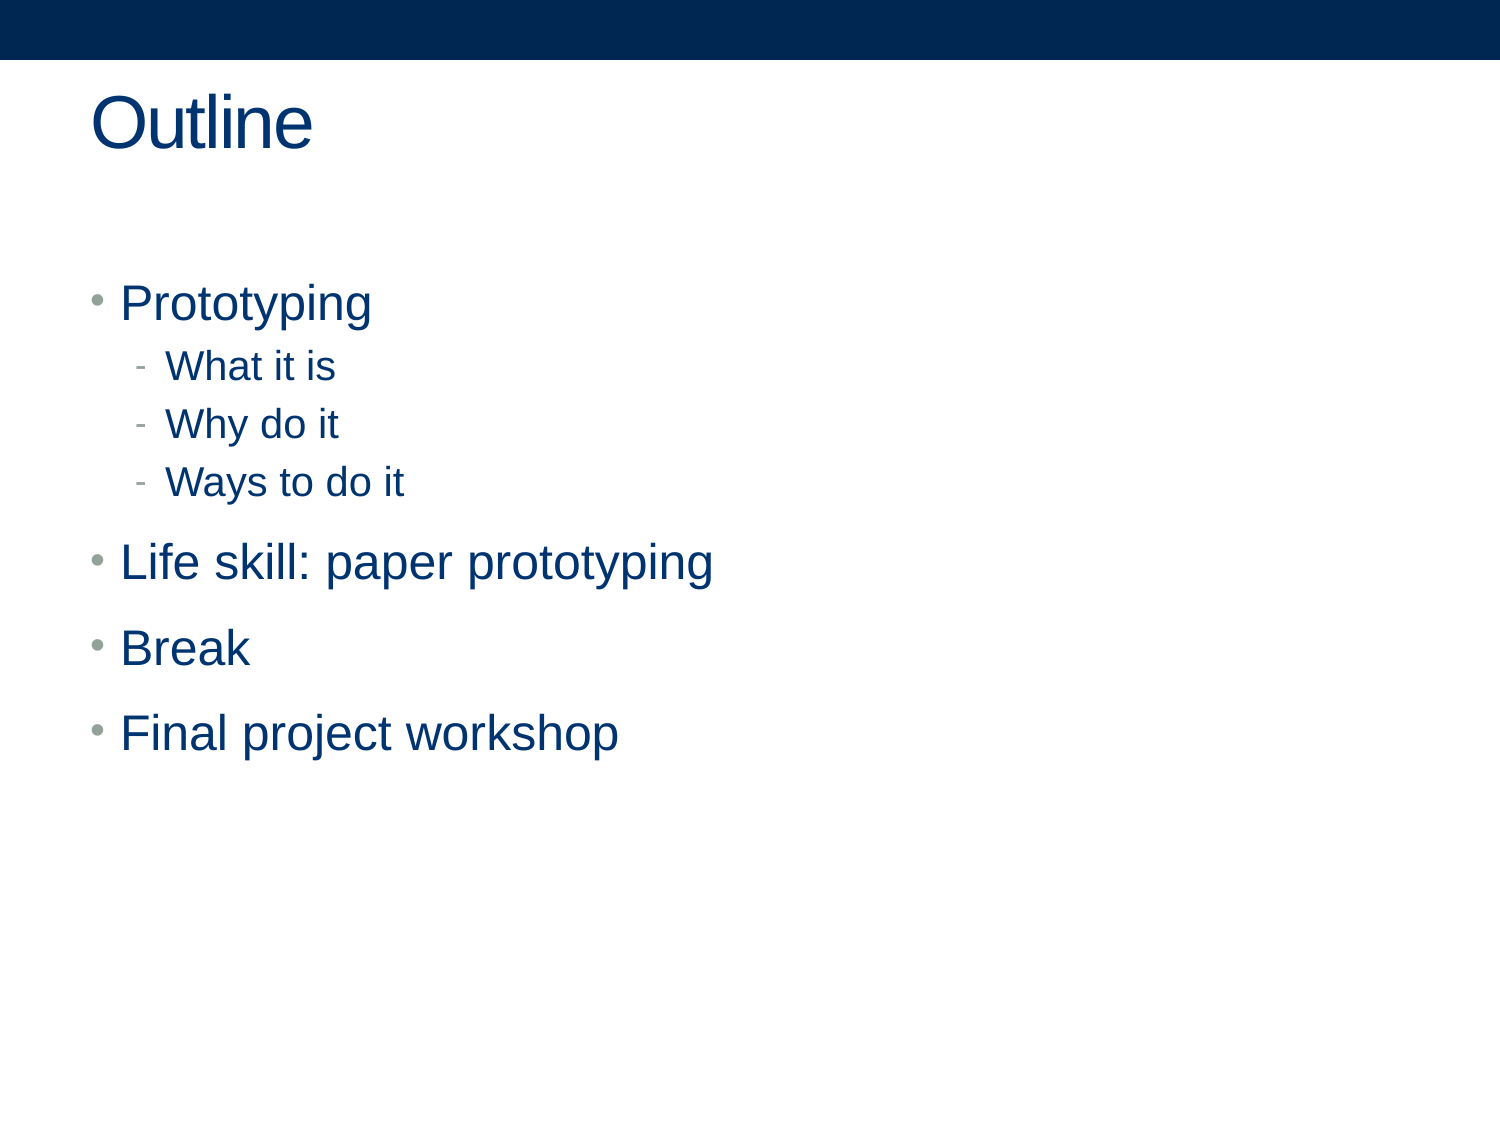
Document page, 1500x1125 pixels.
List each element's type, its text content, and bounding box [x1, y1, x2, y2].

title Outline [75, 37, 1425, 200]
list Prototyping What it is Why do it Ways to do it Life skill: paper prototyping Break Final project workshop [75, 262, 1425, 1063]
